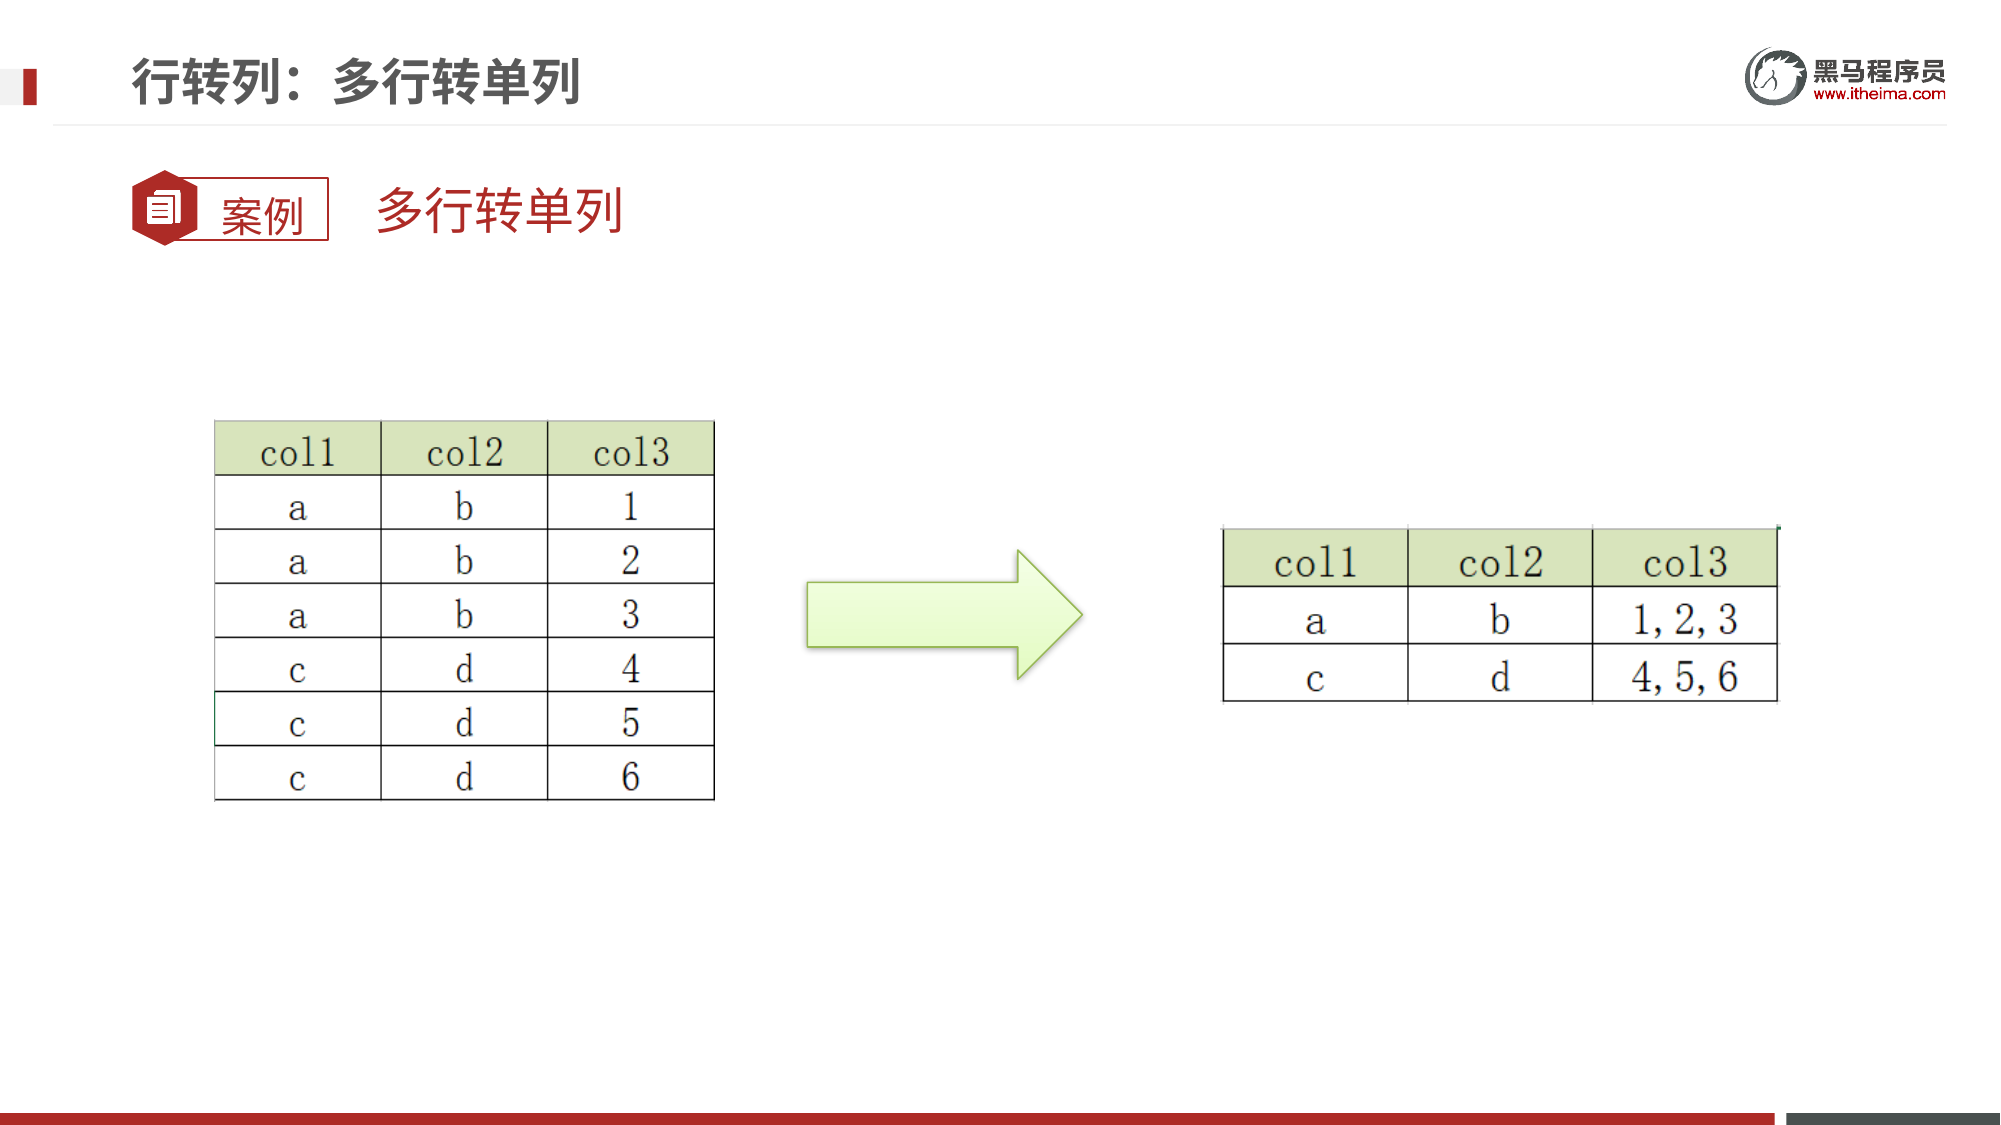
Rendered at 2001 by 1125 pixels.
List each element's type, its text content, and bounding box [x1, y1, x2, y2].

picture [1744, 46, 1946, 106]
picture [214, 419, 715, 802]
picture [147, 190, 181, 224]
picture [1220, 524, 1782, 705]
text_box [806, 549, 1084, 681]
list 多行转单列 [360, 166, 1872, 252]
title 行转列：多行转单列 [116, 38, 1556, 124]
